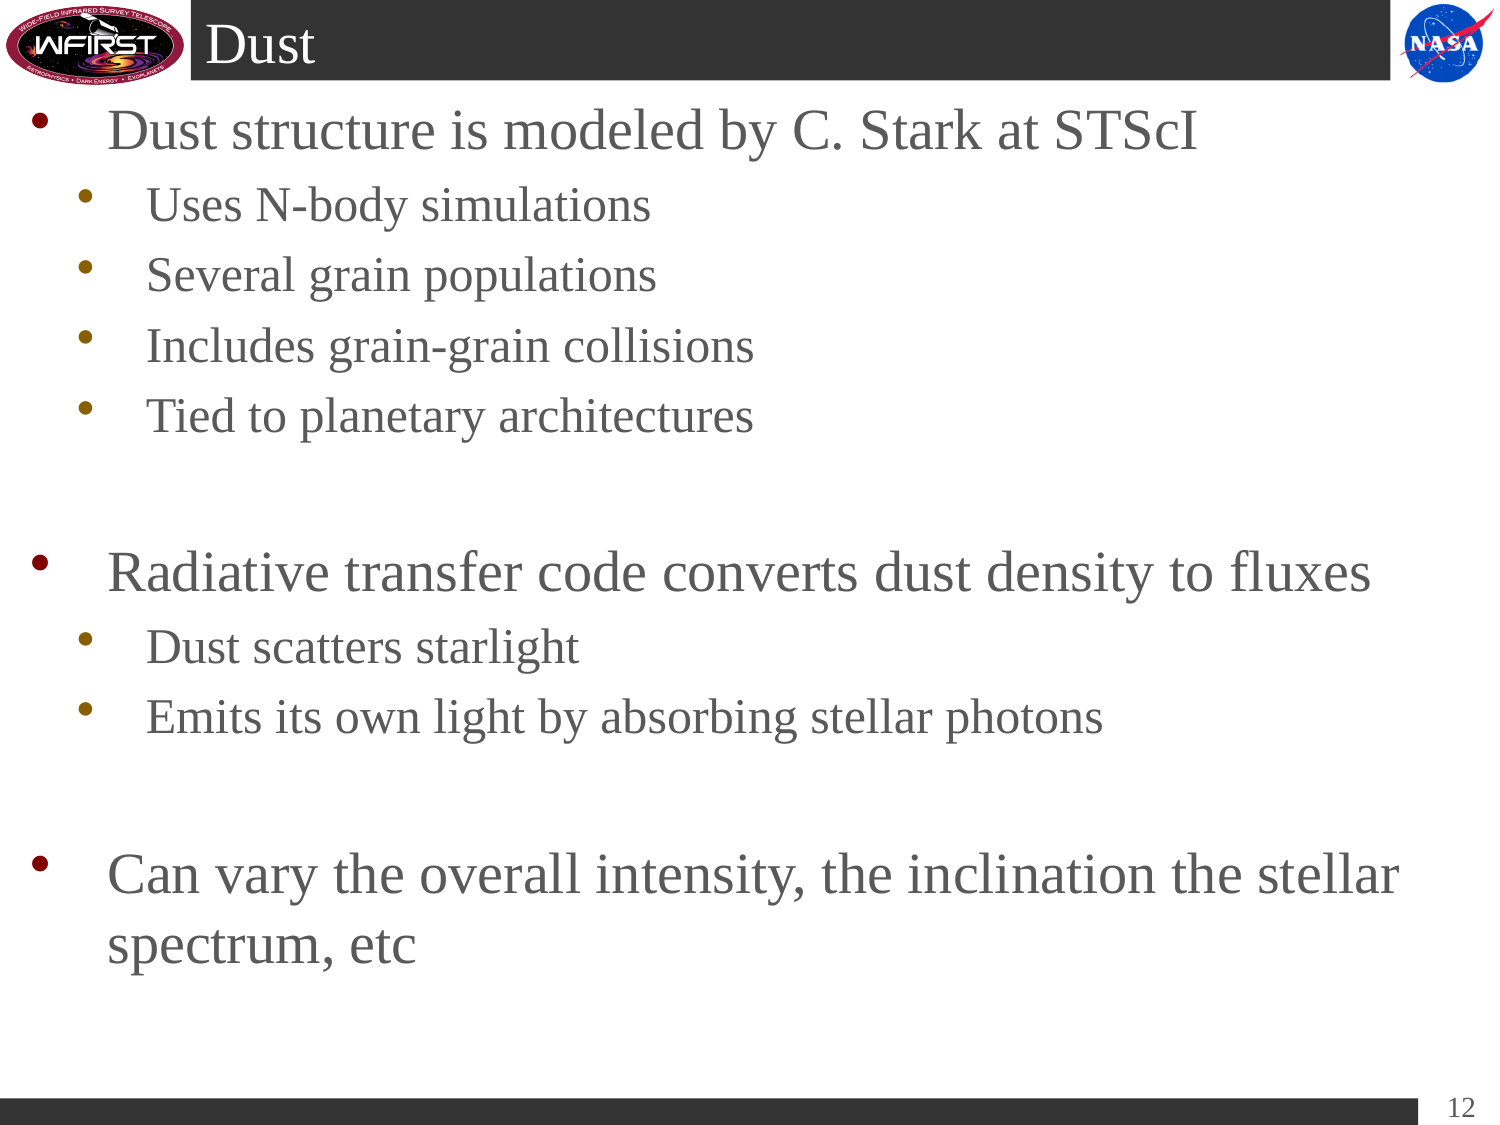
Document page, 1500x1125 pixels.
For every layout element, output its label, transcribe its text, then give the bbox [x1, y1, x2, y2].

picture [1394, 3, 1500, 83]
picture [1, 0, 191, 89]
title Dust [190, 0, 1391, 81]
list Dust structure is modeled by C. Stark at STScI Uses N-body simulations Several grain populations Includes grain-grain collisions Tied to planetary architectures Radiative transfer code converts dust density to fluxes Dust scatters starlight Emits its own light by absorbing stellar photons Can vary the overall intensity, the inclination the stellar spectrum, etc [17, 130, 1487, 1105]
